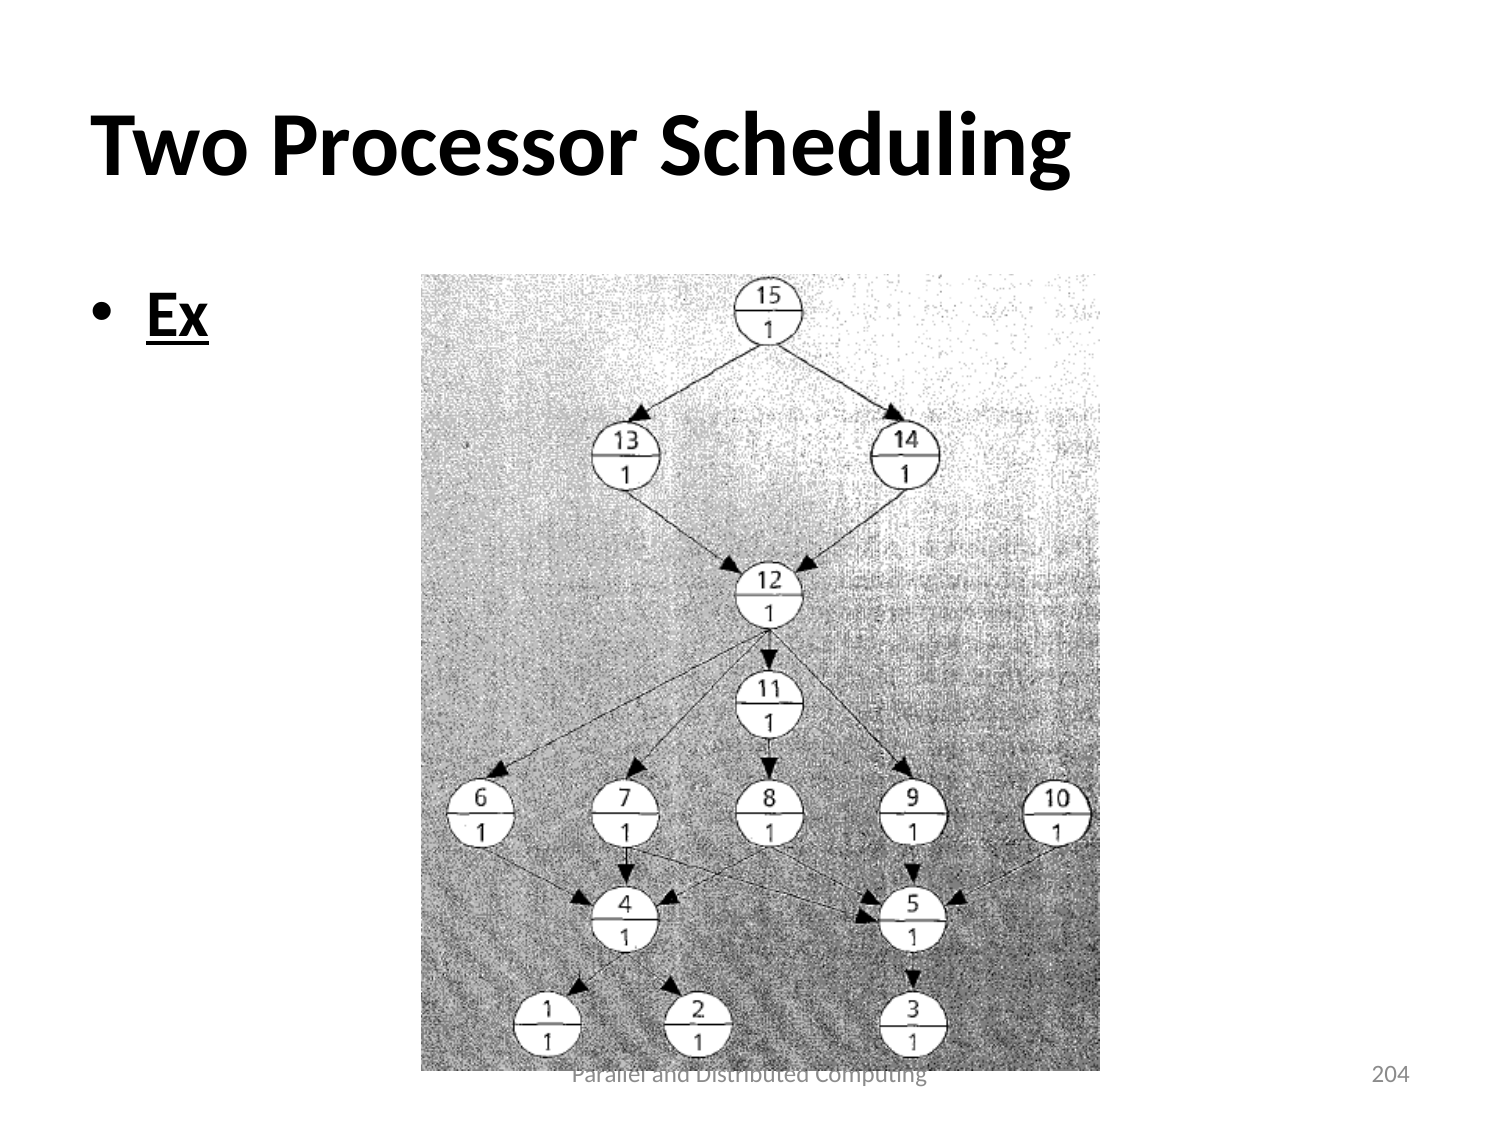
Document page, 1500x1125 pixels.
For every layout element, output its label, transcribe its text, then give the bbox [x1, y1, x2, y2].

slide_number 204 [1074, 1042, 1425, 1103]
title Two Processor Scheduling [75, 45, 1425, 233]
list Ex [75, 262, 1425, 1005]
footer Parallel and Distributed Computing [512, 1079, 988, 1103]
picture [421, 274, 1101, 1071]
